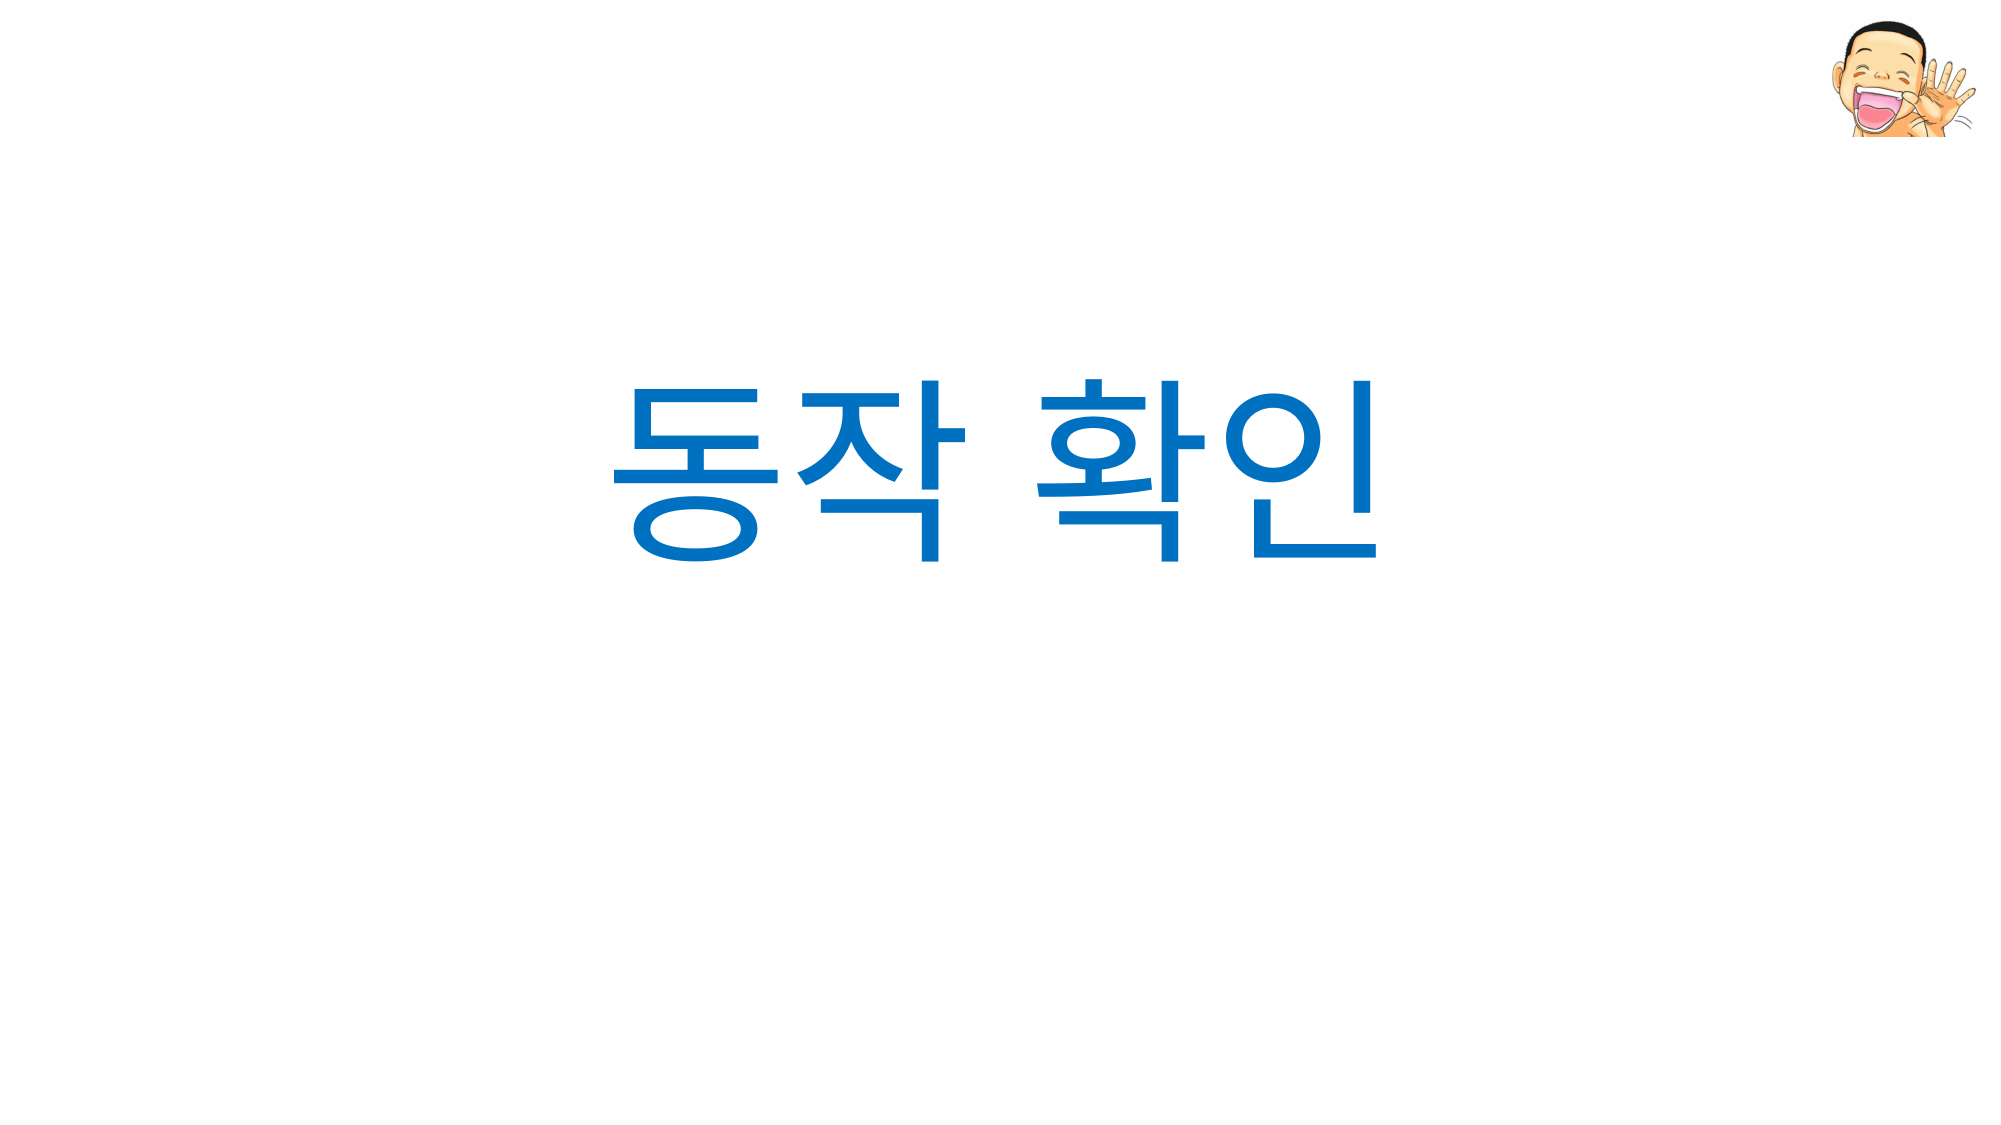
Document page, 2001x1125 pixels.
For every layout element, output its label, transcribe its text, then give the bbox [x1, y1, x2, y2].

text_box 동작 확인 [0, 218, 2000, 594]
picture [1808, 0, 2000, 137]
